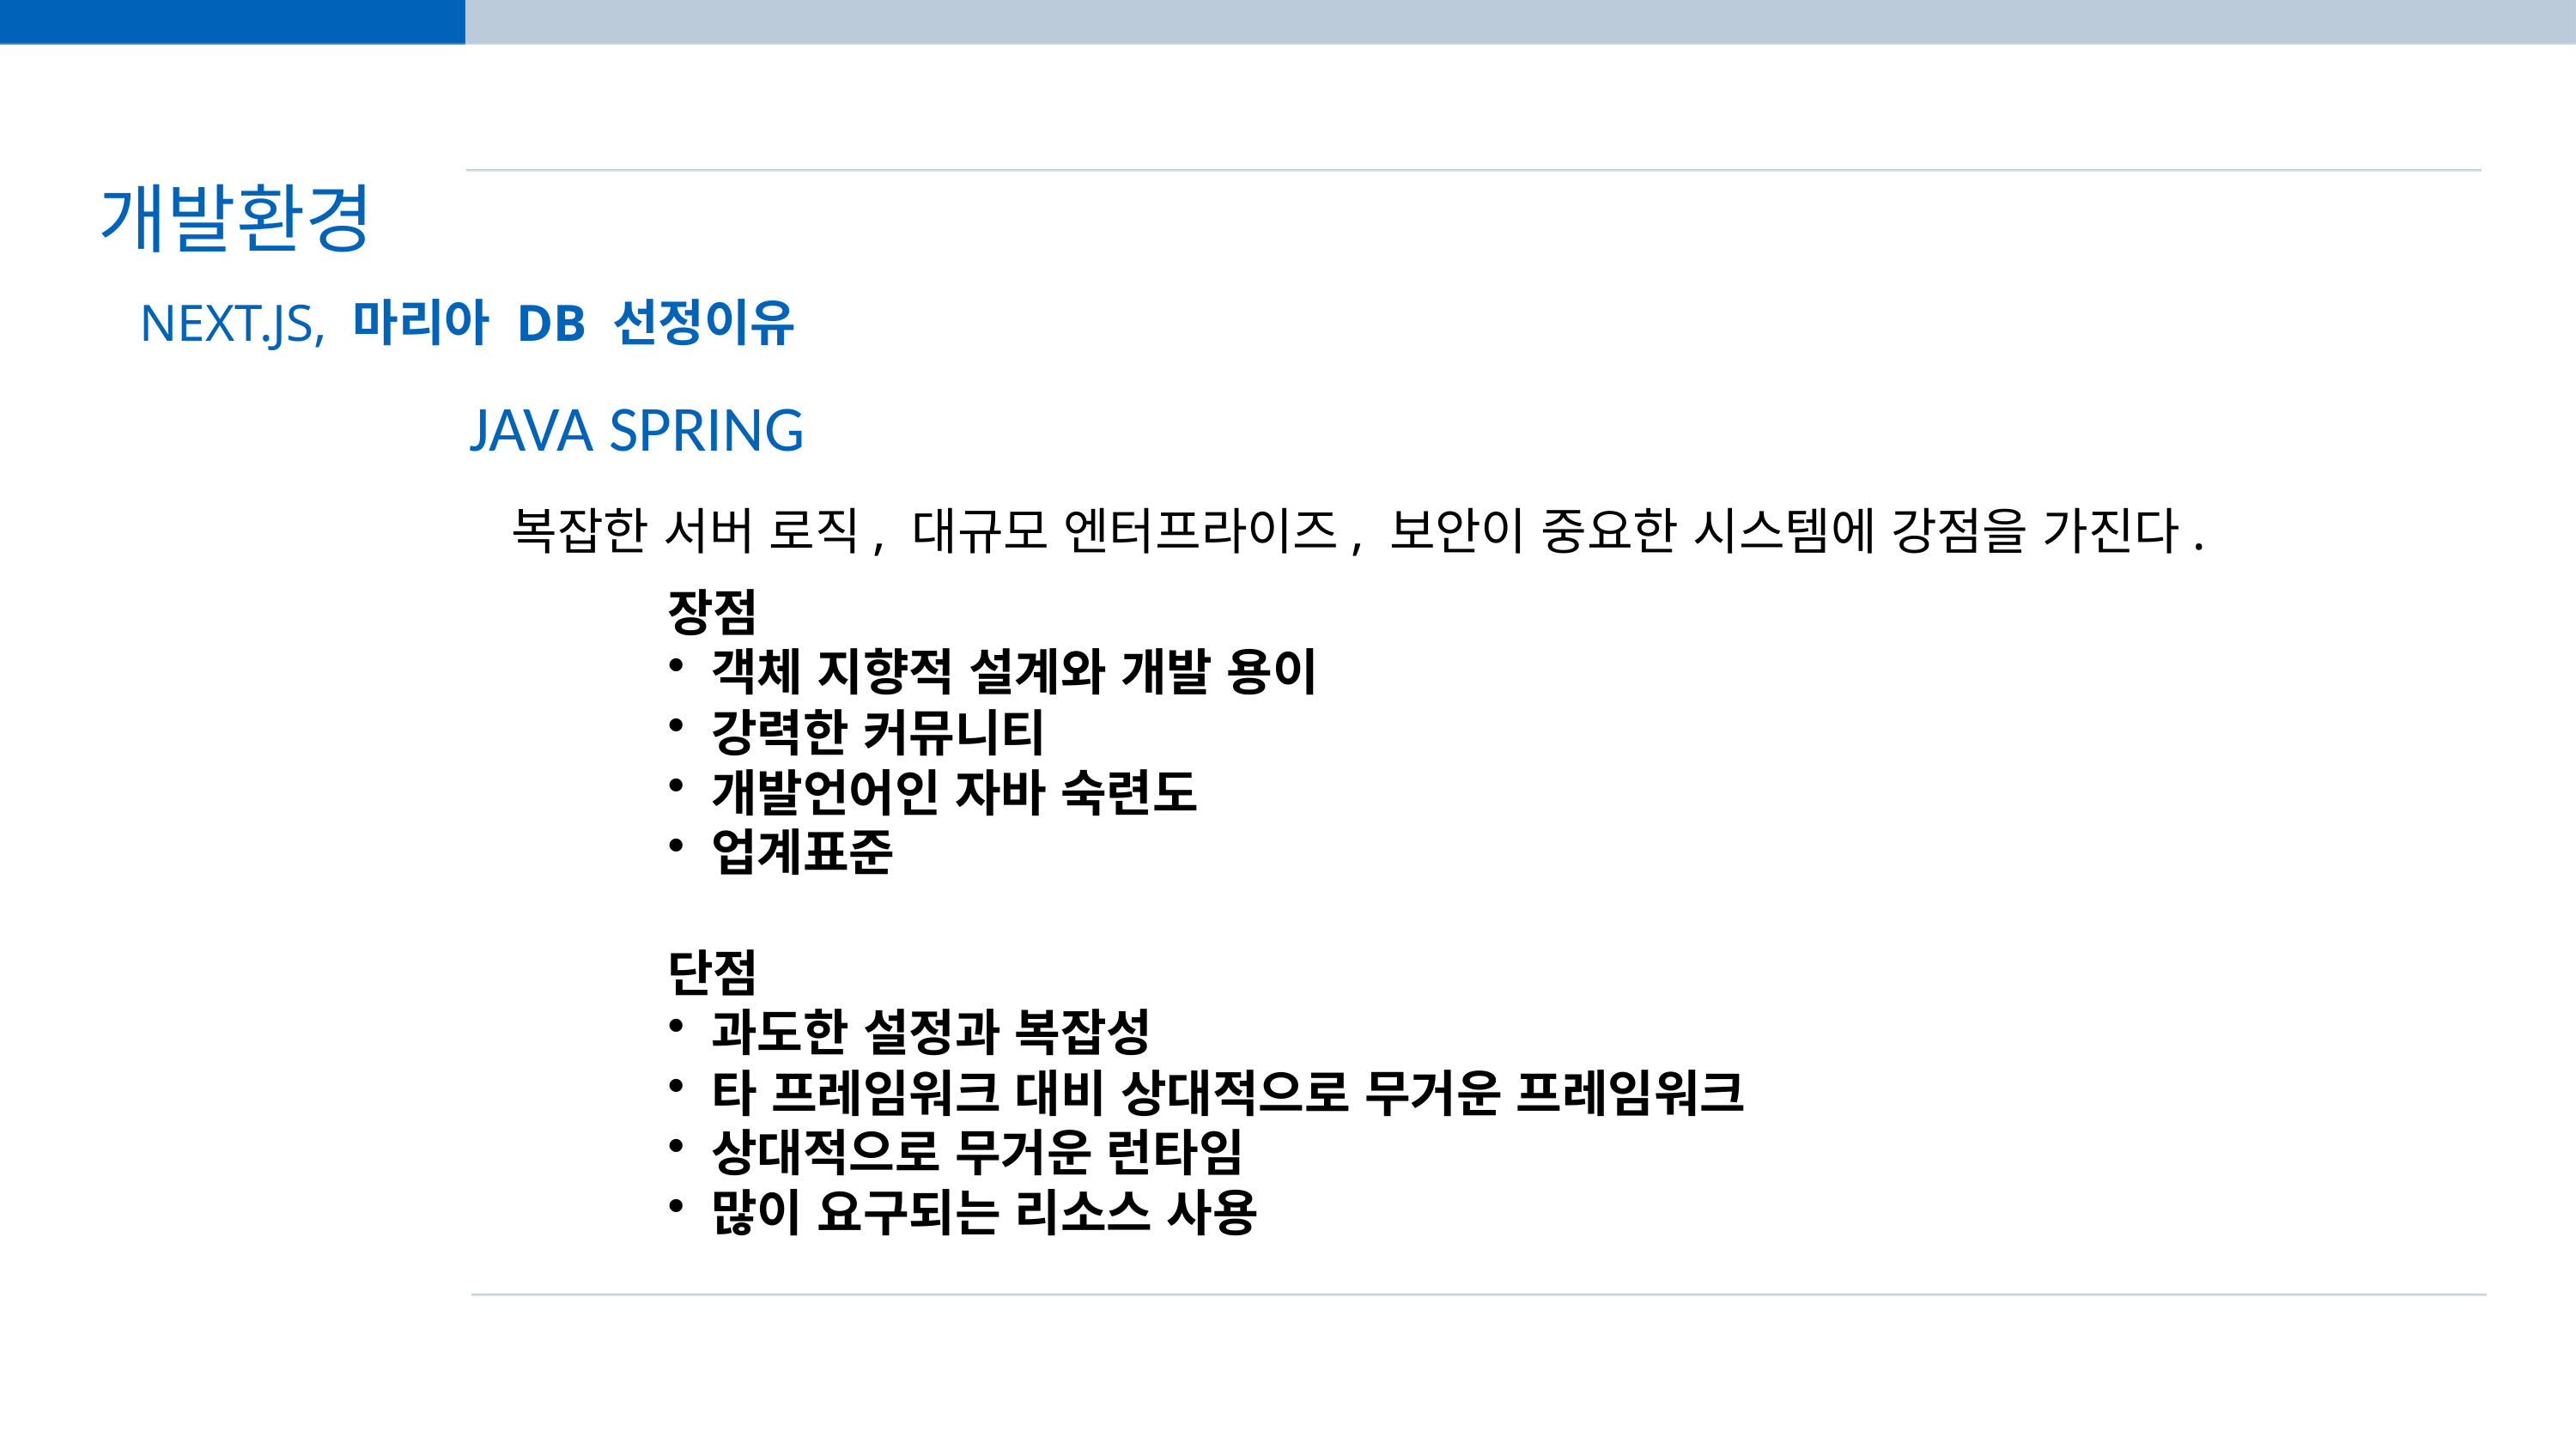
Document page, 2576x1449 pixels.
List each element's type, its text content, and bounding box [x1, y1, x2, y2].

text_box 장점 객체 지향적 설계와 개발 용이 강력한 커뮤니티 개발언어인 자바 숙련도 업계표준 단점 과도한 설정과 복잡성 타 프레임워크 대비 상대적으로 무거운 프레임워크 상대적으로 무거운 런타임 많이 요구되는 리소스 사용 [654, 574, 2097, 1287]
text_box JAVA SPRING [469, 401, 2489, 464]
picture [0, 0, 2576, 45]
picture [466, 169, 2482, 173]
text_box 복잡한 서버 로직, 대규모 엔터프라이즈, 보안이 중요한 시스템에 강점을 가진다. [511, 489, 2531, 601]
picture [471, 1293, 2488, 1296]
text_box 개발환경 [98, 175, 683, 281]
text_box NEXT.JS, 마리아 DB 선정이유 [139, 288, 2442, 352]
